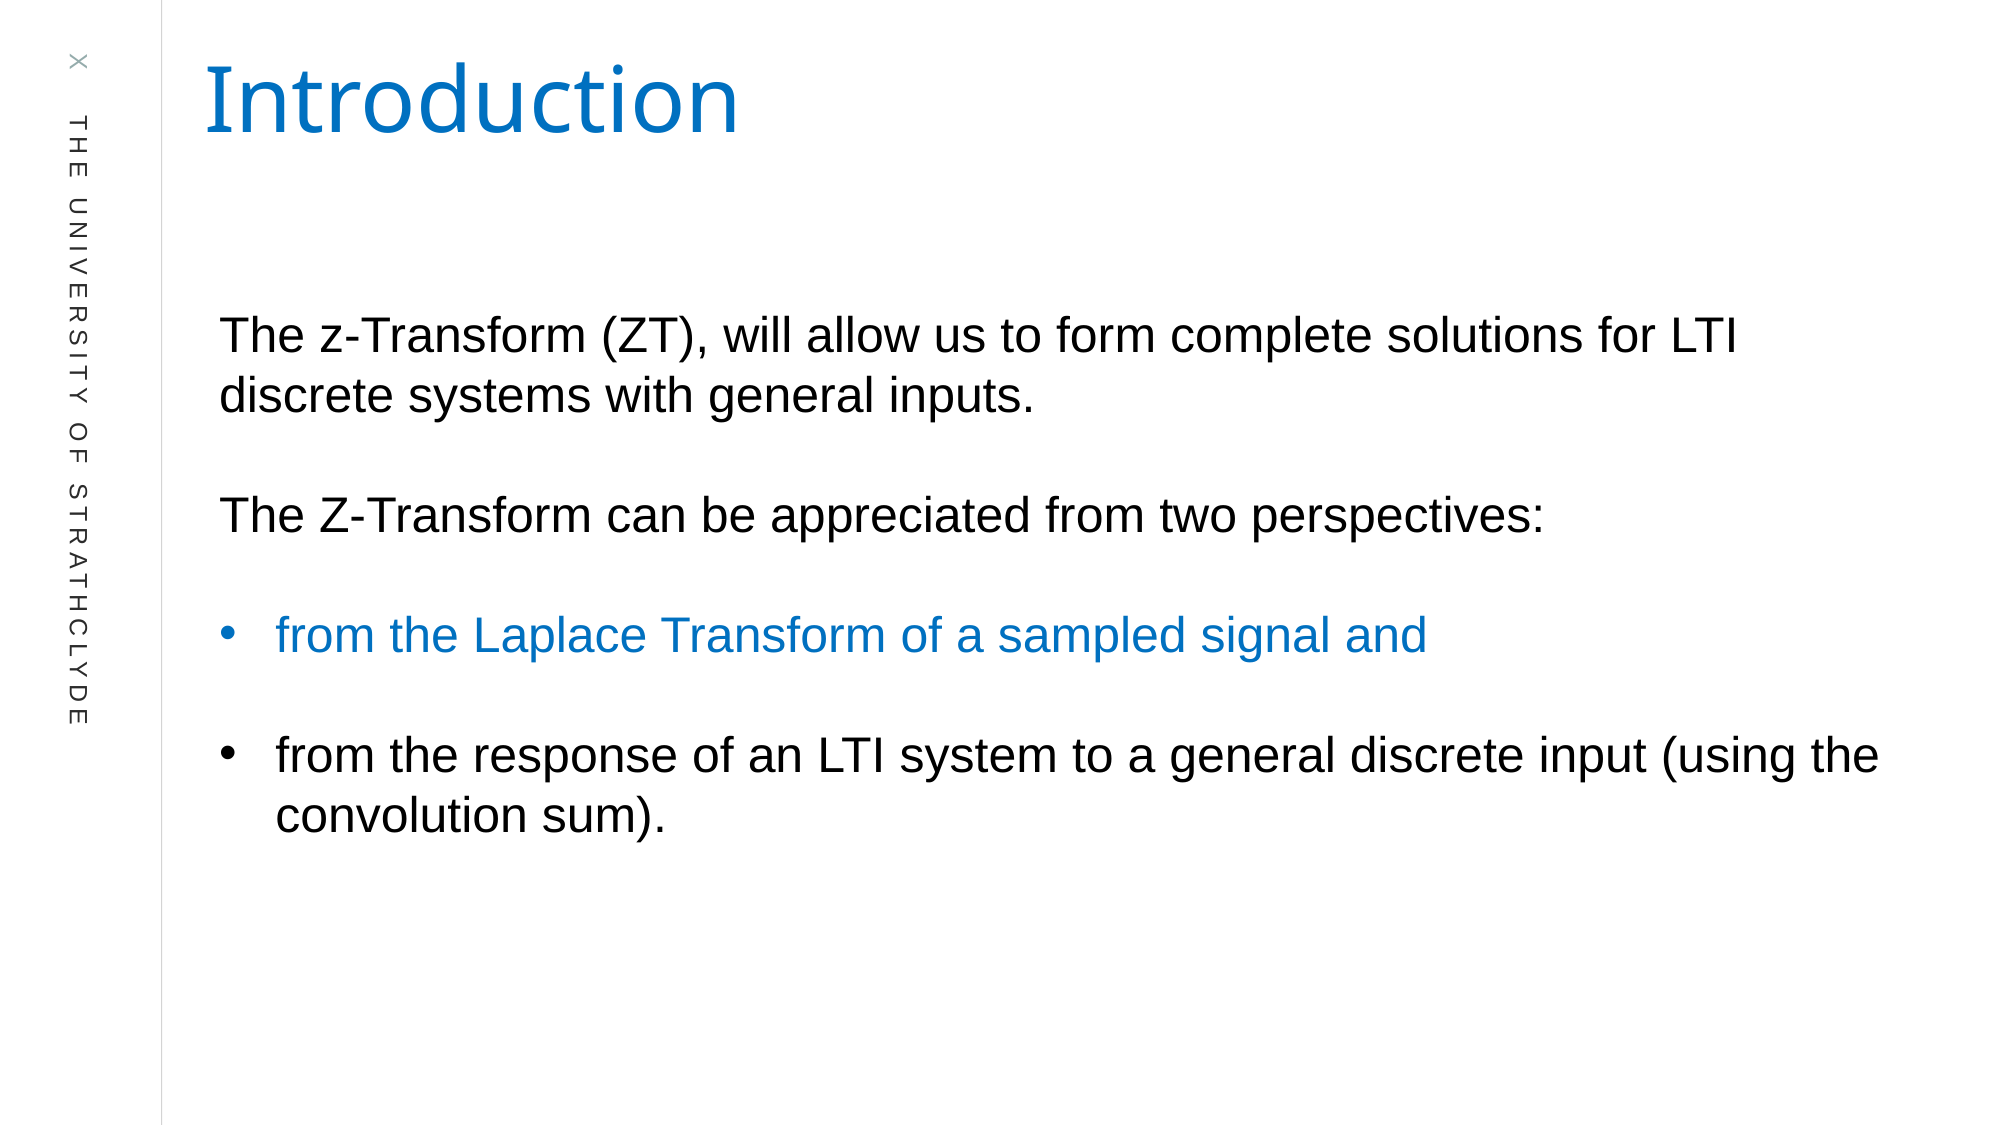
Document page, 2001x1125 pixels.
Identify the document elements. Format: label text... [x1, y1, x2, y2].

text_box The z-Transform (ZT), will allow us to form complete solutions for LTI discrete systems with general inputs. The Z-Transform can be appreciated from two perspectives: from the Laplace Transform of a sampled signal and from the response of an LTI system to a general discrete input (using the convolution sum). [204, 295, 1923, 895]
title Introduction [204, 30, 2000, 149]
